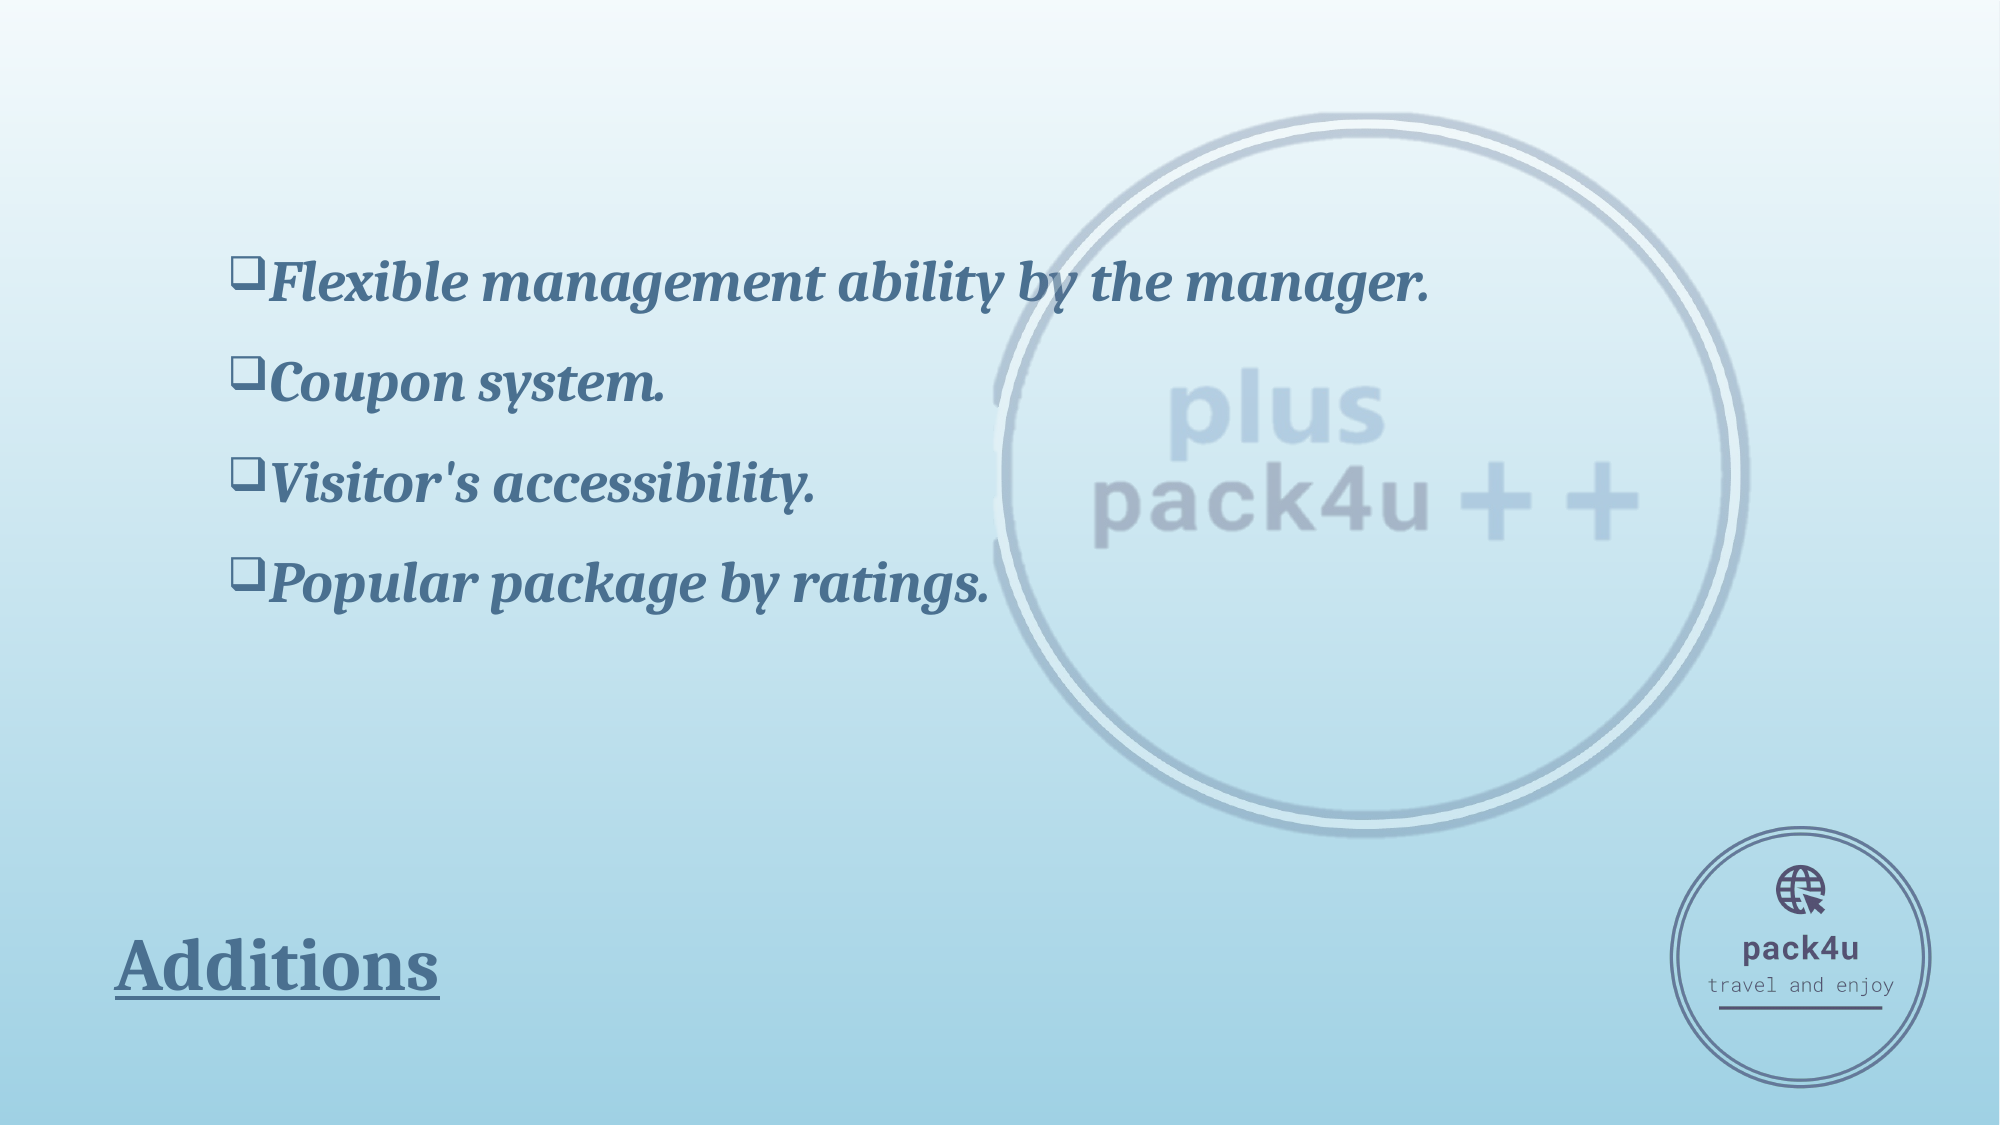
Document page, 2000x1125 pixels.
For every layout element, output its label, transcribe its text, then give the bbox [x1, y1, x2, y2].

picture [886, 19, 1964, 1121]
title Additions [99, 837, 469, 1013]
list Flexible management ability by the manager. Coupon system. Visitor's accessibility. Popular package by ratings. [212, 243, 886, 800]
